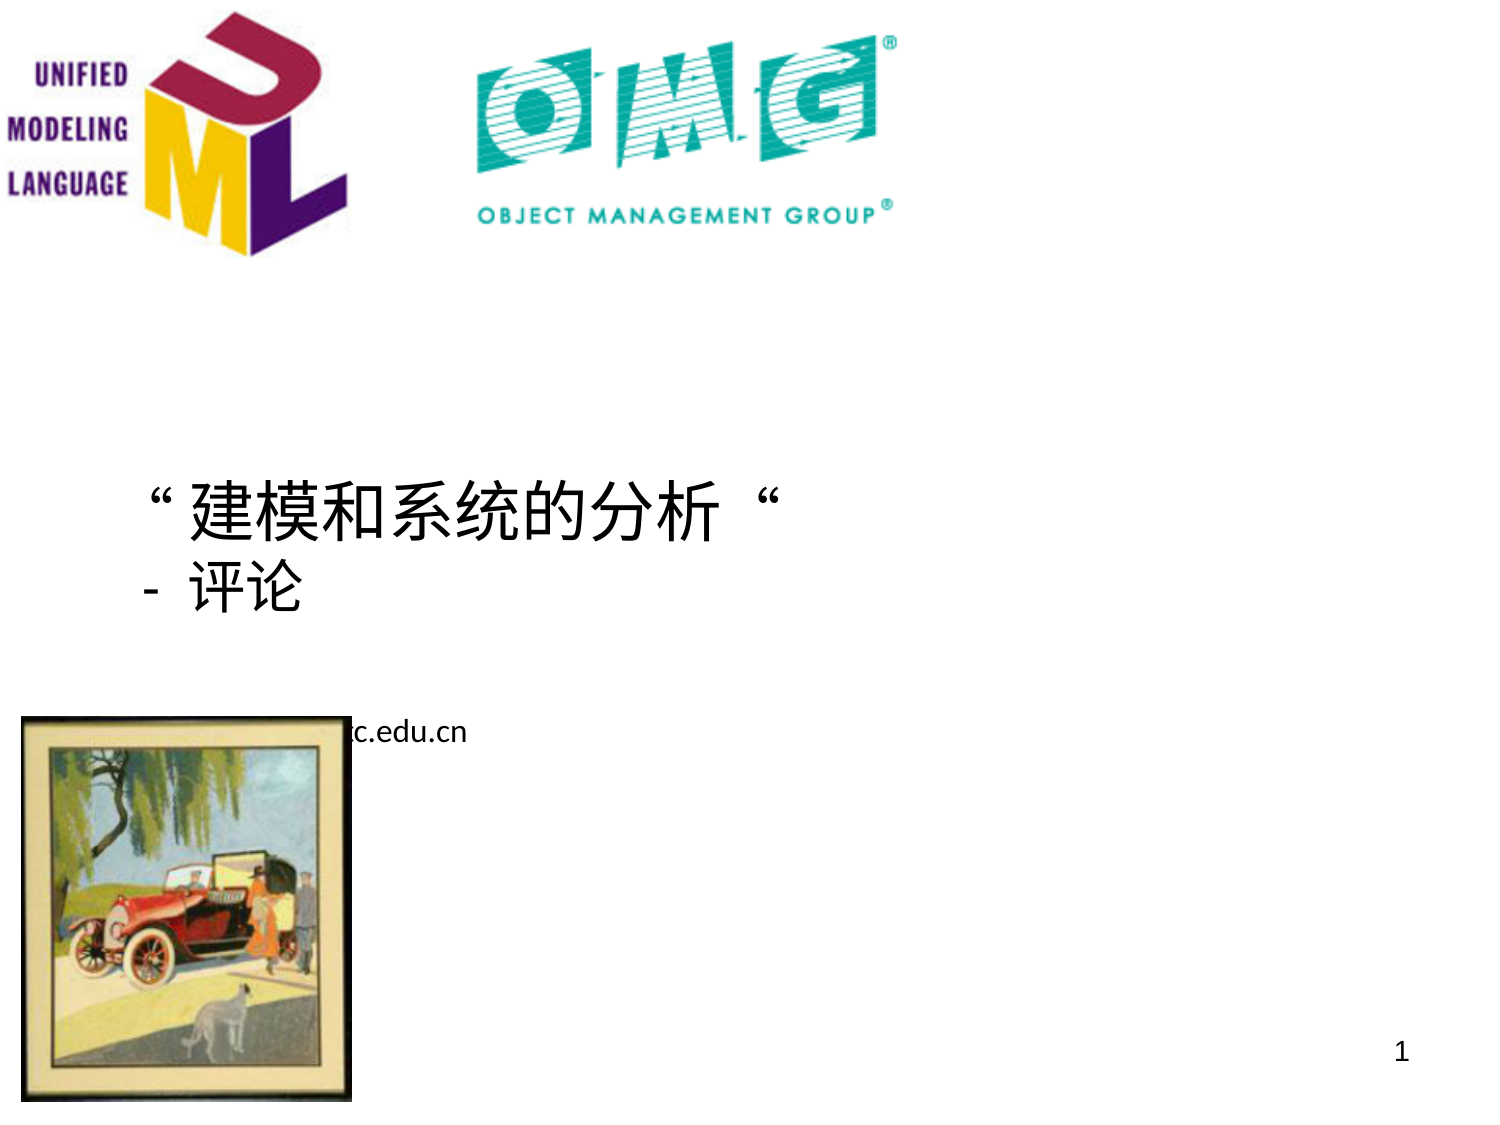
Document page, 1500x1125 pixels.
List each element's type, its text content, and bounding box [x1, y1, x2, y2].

picture [5, 6, 352, 261]
slide_number 1 [1074, 1024, 1426, 1103]
picture [466, 30, 903, 232]
picture [21, 715, 352, 1103]
title “建模和系统的分析“ - 评论 chenbo2008@ustc.edu.cn [100, 349, 1376, 870]
